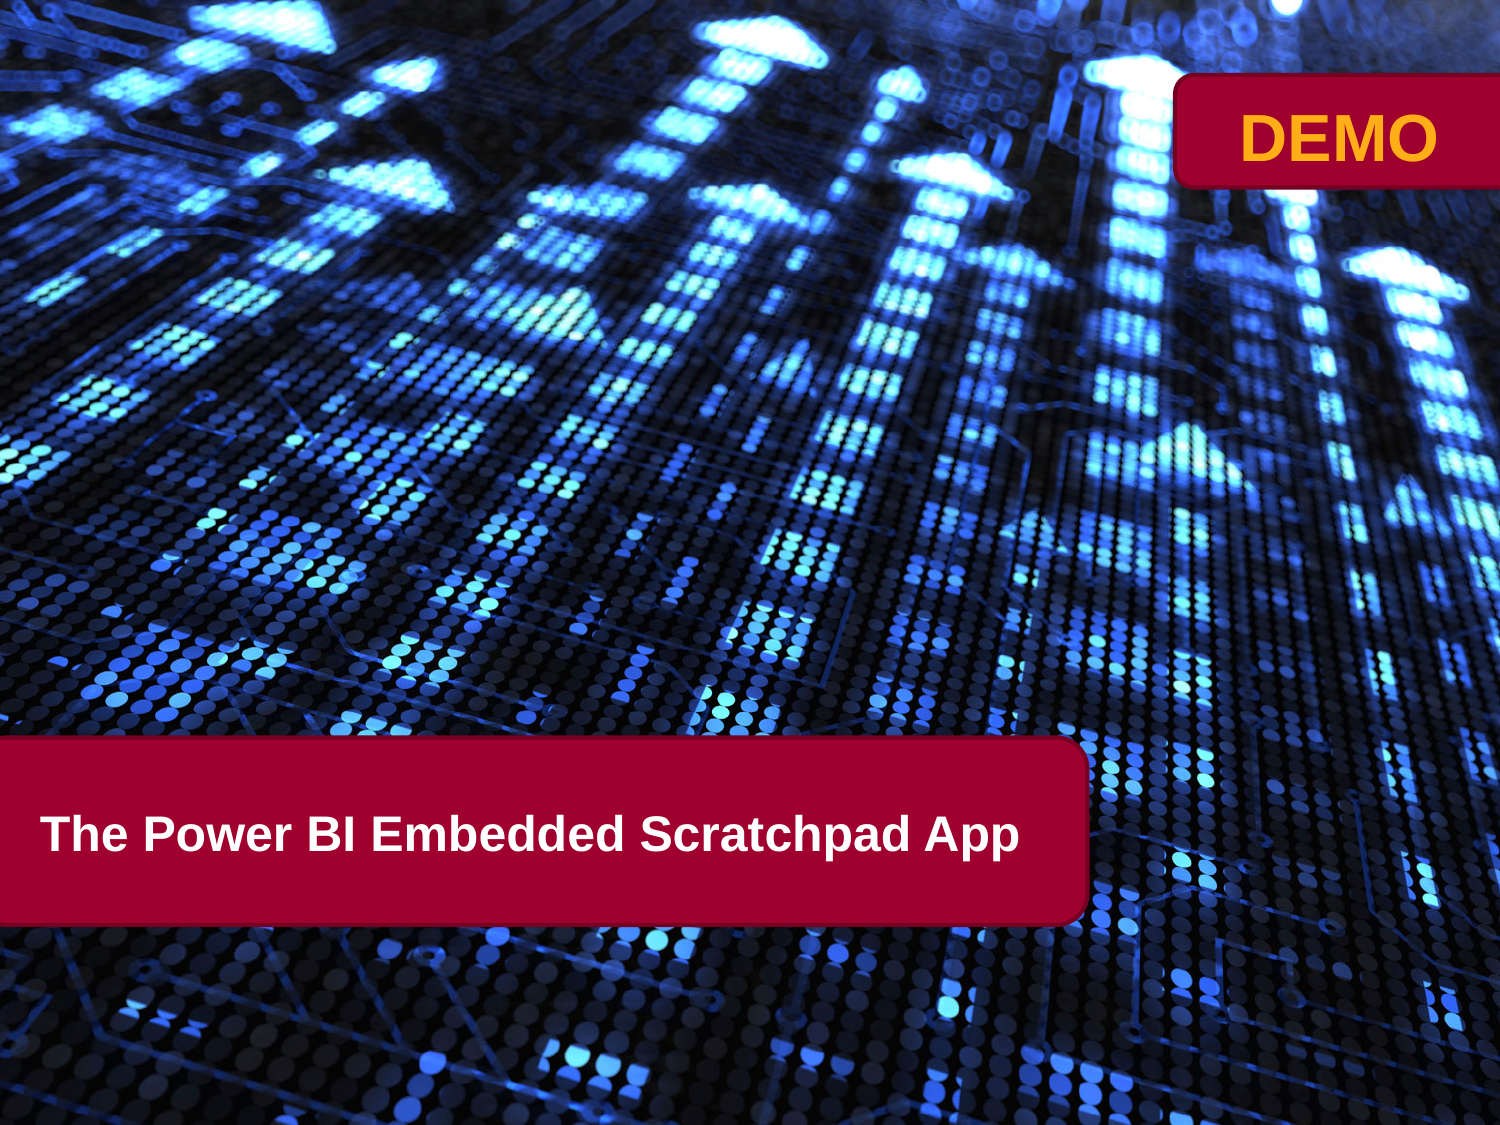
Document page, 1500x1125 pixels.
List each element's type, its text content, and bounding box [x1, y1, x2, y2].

picture [0, 0, 1500, 1125]
title The Power BI Embedded Scratchpad App [24, 750, 1063, 913]
